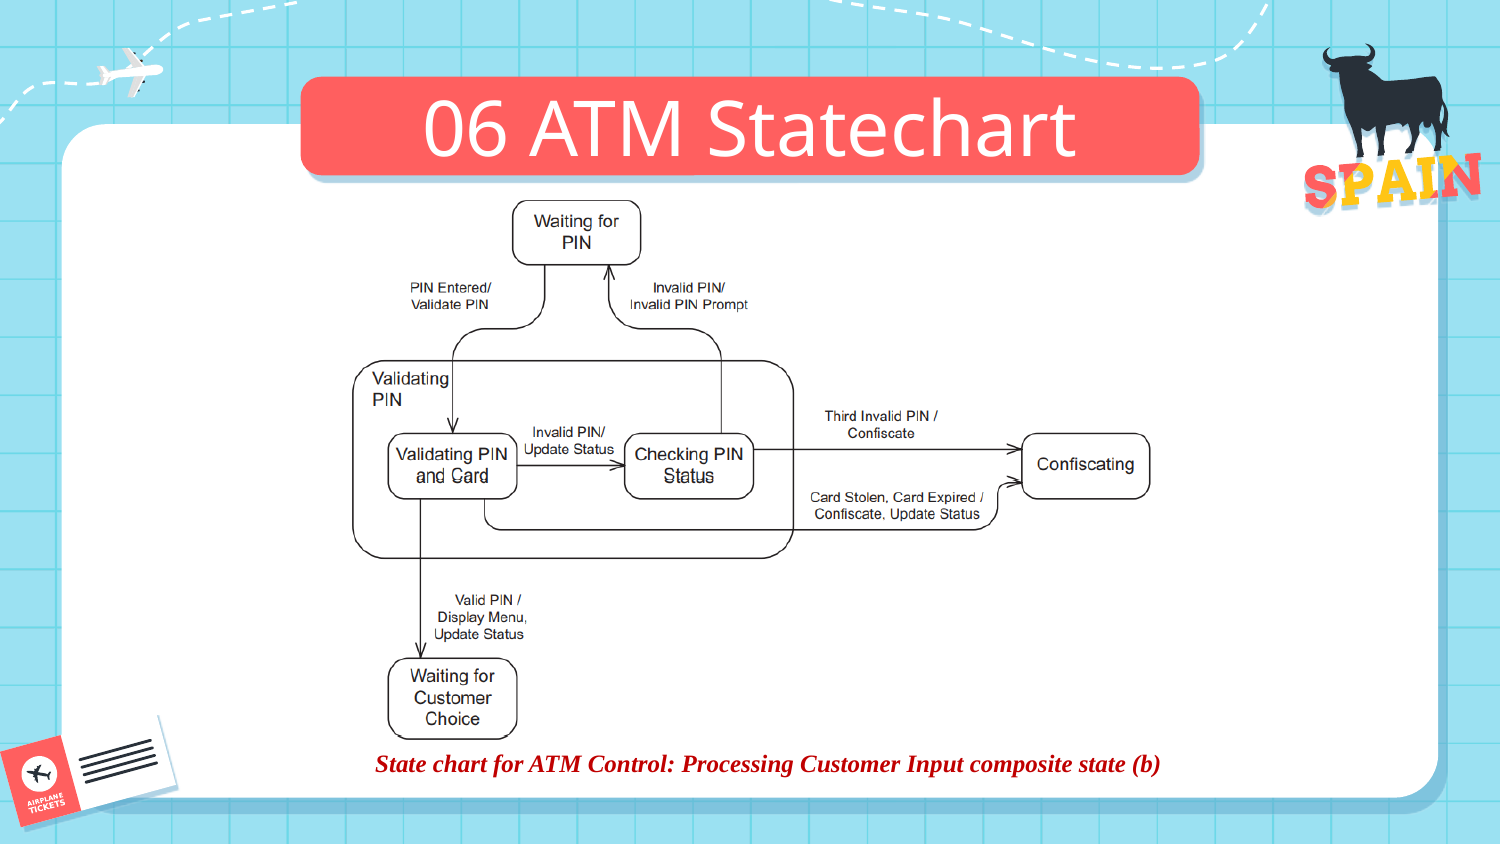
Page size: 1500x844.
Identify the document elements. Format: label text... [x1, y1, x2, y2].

text_box [302, 164, 1198, 176]
title 06 ATM Statechart [118, 88, 1382, 164]
picture [345, 192, 1155, 743]
text_box State chart for ATM Control: Processing Customer Input composite state (b) [338, 740, 1200, 786]
text_box [302, 76, 1198, 88]
